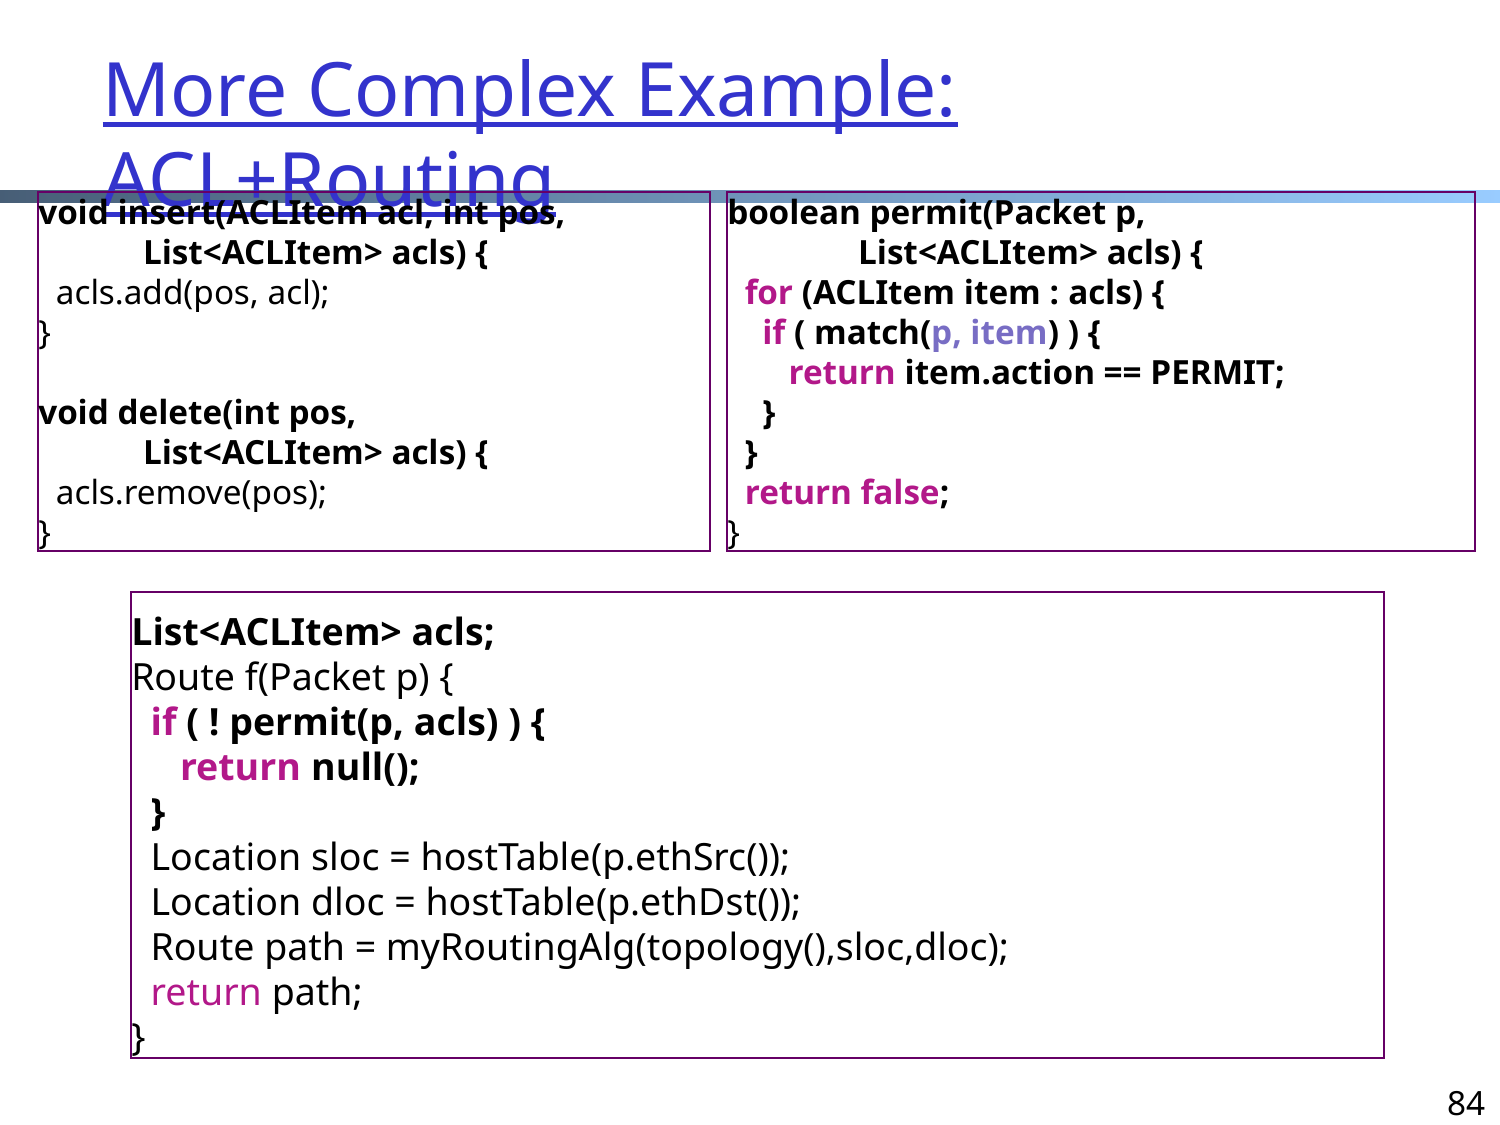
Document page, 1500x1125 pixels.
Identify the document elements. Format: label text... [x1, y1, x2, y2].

slide_number 84 [1187, 1074, 1500, 1125]
title More Complex Example: ACL+Routing [87, 37, 1404, 225]
text_box void insert(ACLItem acl, int pos, List<ACLItem> acls) { acls.add(pos, acl); } void delete(int pos, List<ACLItem> acls) { acls.remove(pos); } [38, 191, 710, 551]
text_box List<ACLItem> acls; Route f(Packet p) { if ( ! permit(p, acls) ) { return null(); } Location sloc = hostTable(p.ethSrc()); Location dloc = hostTable(p.ethDst()); Route path = myRoutingAlg(topology(),sloc,dloc); return path; } [131, 592, 1385, 1059]
text_box boolean permit(Packet p, List<ACLItem> acls) { for (ACLItem item : acls) { if ( match(p, item) ) { return item.action == PERMIT; } } return false; } [727, 192, 1475, 551]
